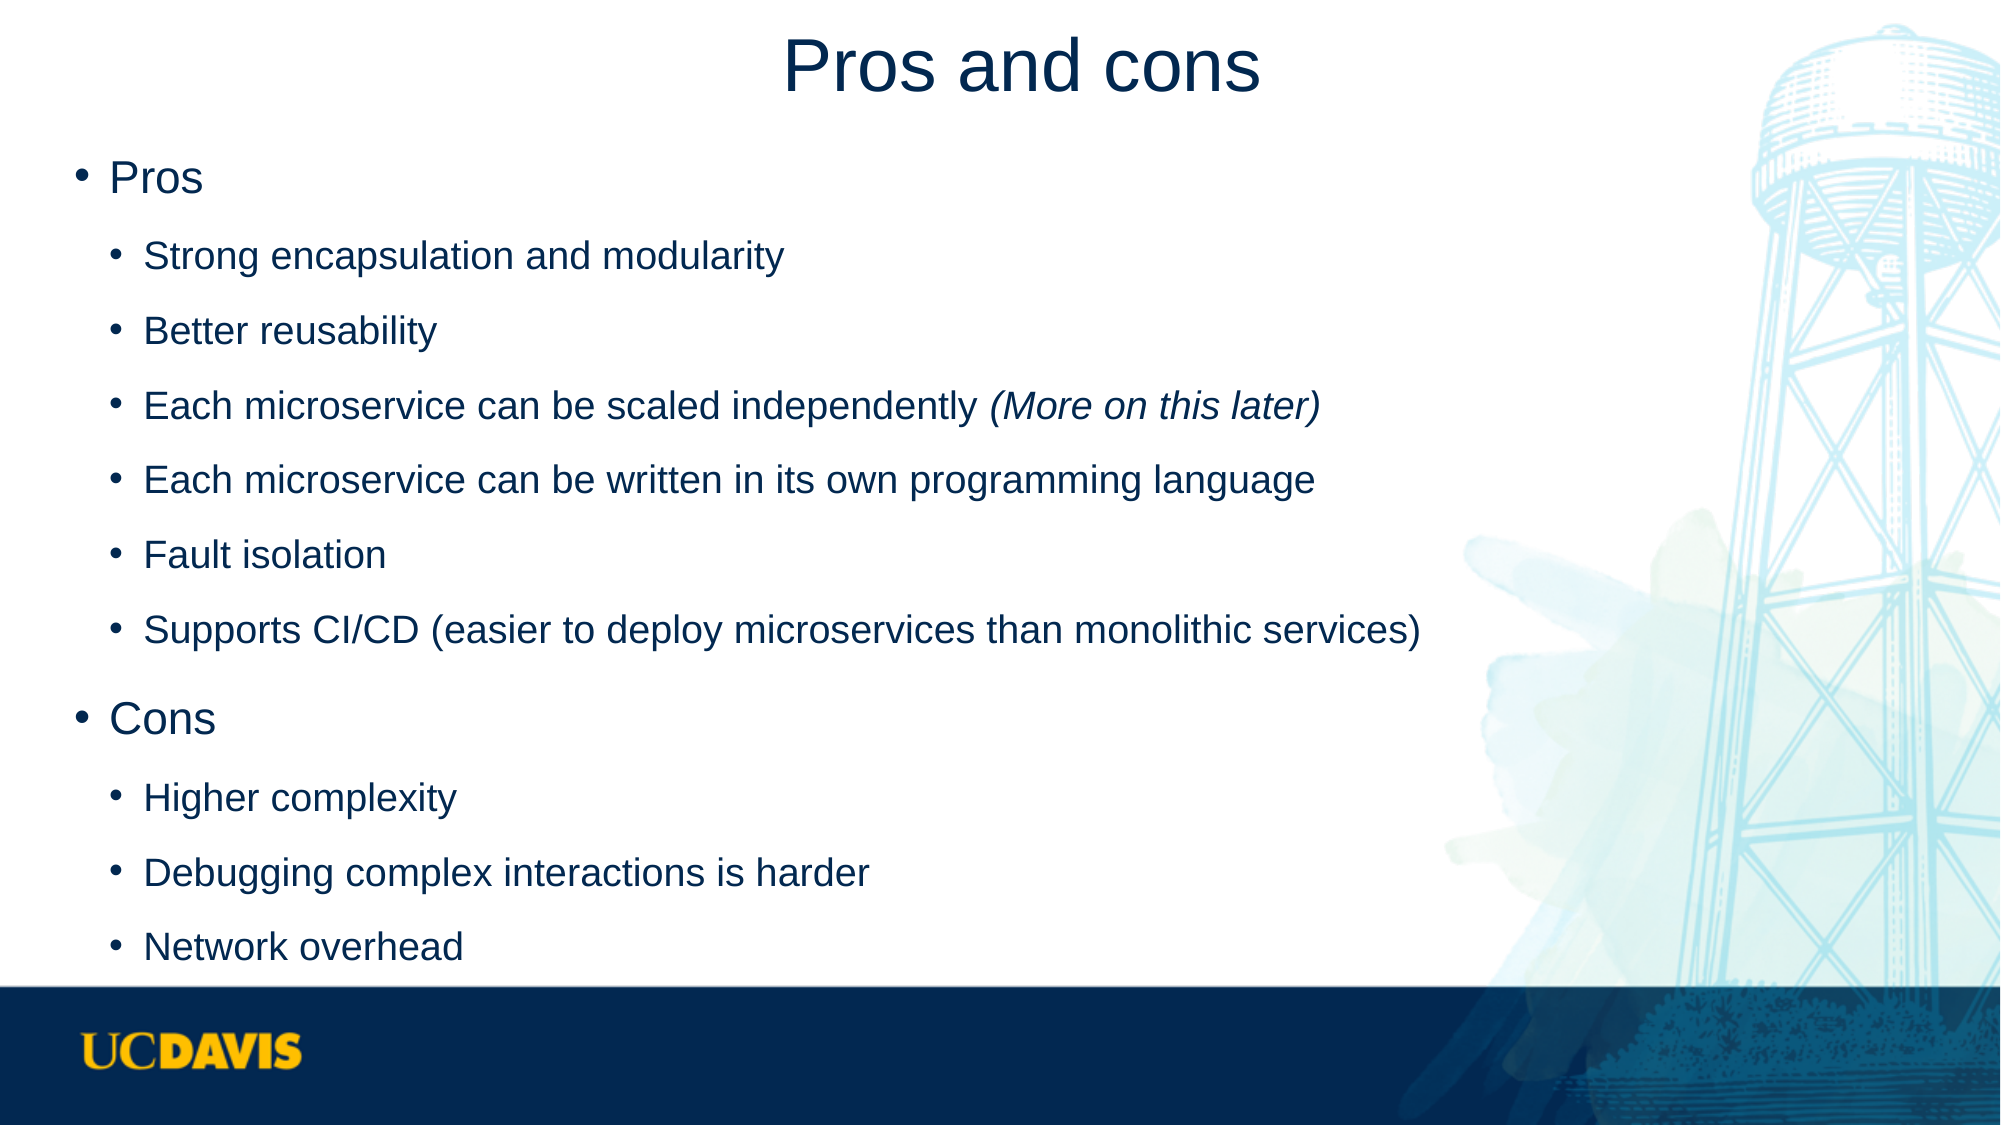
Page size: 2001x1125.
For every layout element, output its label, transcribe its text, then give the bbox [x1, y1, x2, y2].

picture [0, 0, 2001, 1125]
title Pros and cons [0, 0, 2000, 115]
list Pros Strong encapsulation and modularity Better reusability Each microservice can be scaled independently (More on this later) Each microservice can be written in its own programming language Fault isolation Supports CI/CD (easier to deploy microservices than monolithic services) Cons Higher complexity Debugging complex interactions is harder Network overhead [59, 128, 1938, 985]
